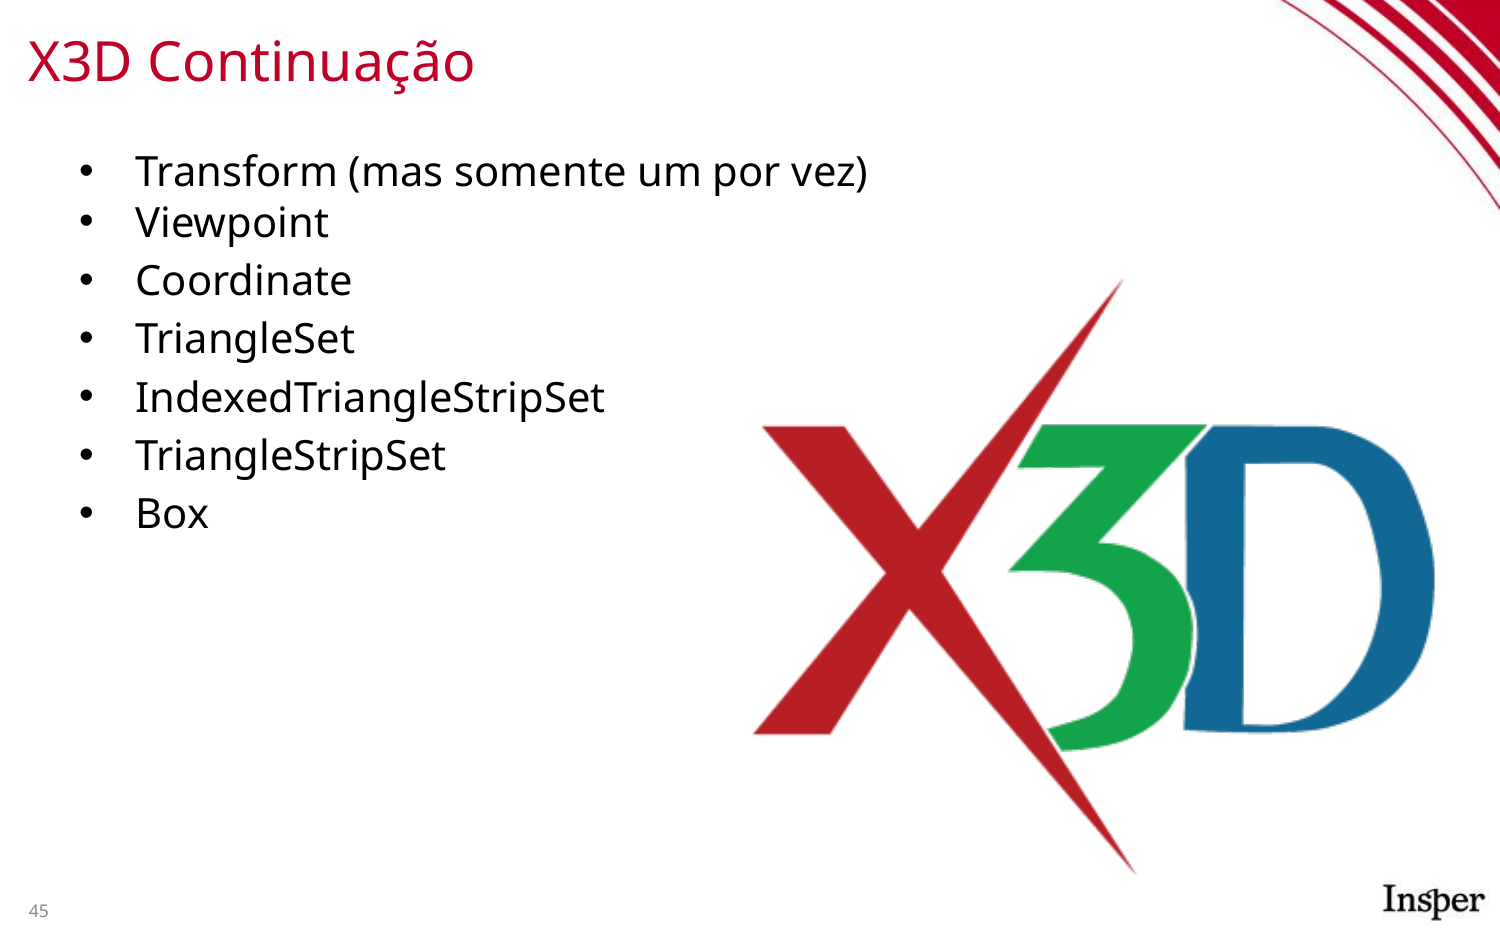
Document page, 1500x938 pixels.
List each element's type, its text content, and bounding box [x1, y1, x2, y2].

list Transform (mas somente um por vez) Viewpoint Coordinate TriangleSet IndexedTriangleStripSet TriangleStripSet Box [64, 137, 1447, 876]
picture [249, 0, 1500, 938]
title X3D Continuação [13, 18, 1397, 104]
slide_number 45 [0, 887, 78, 938]
